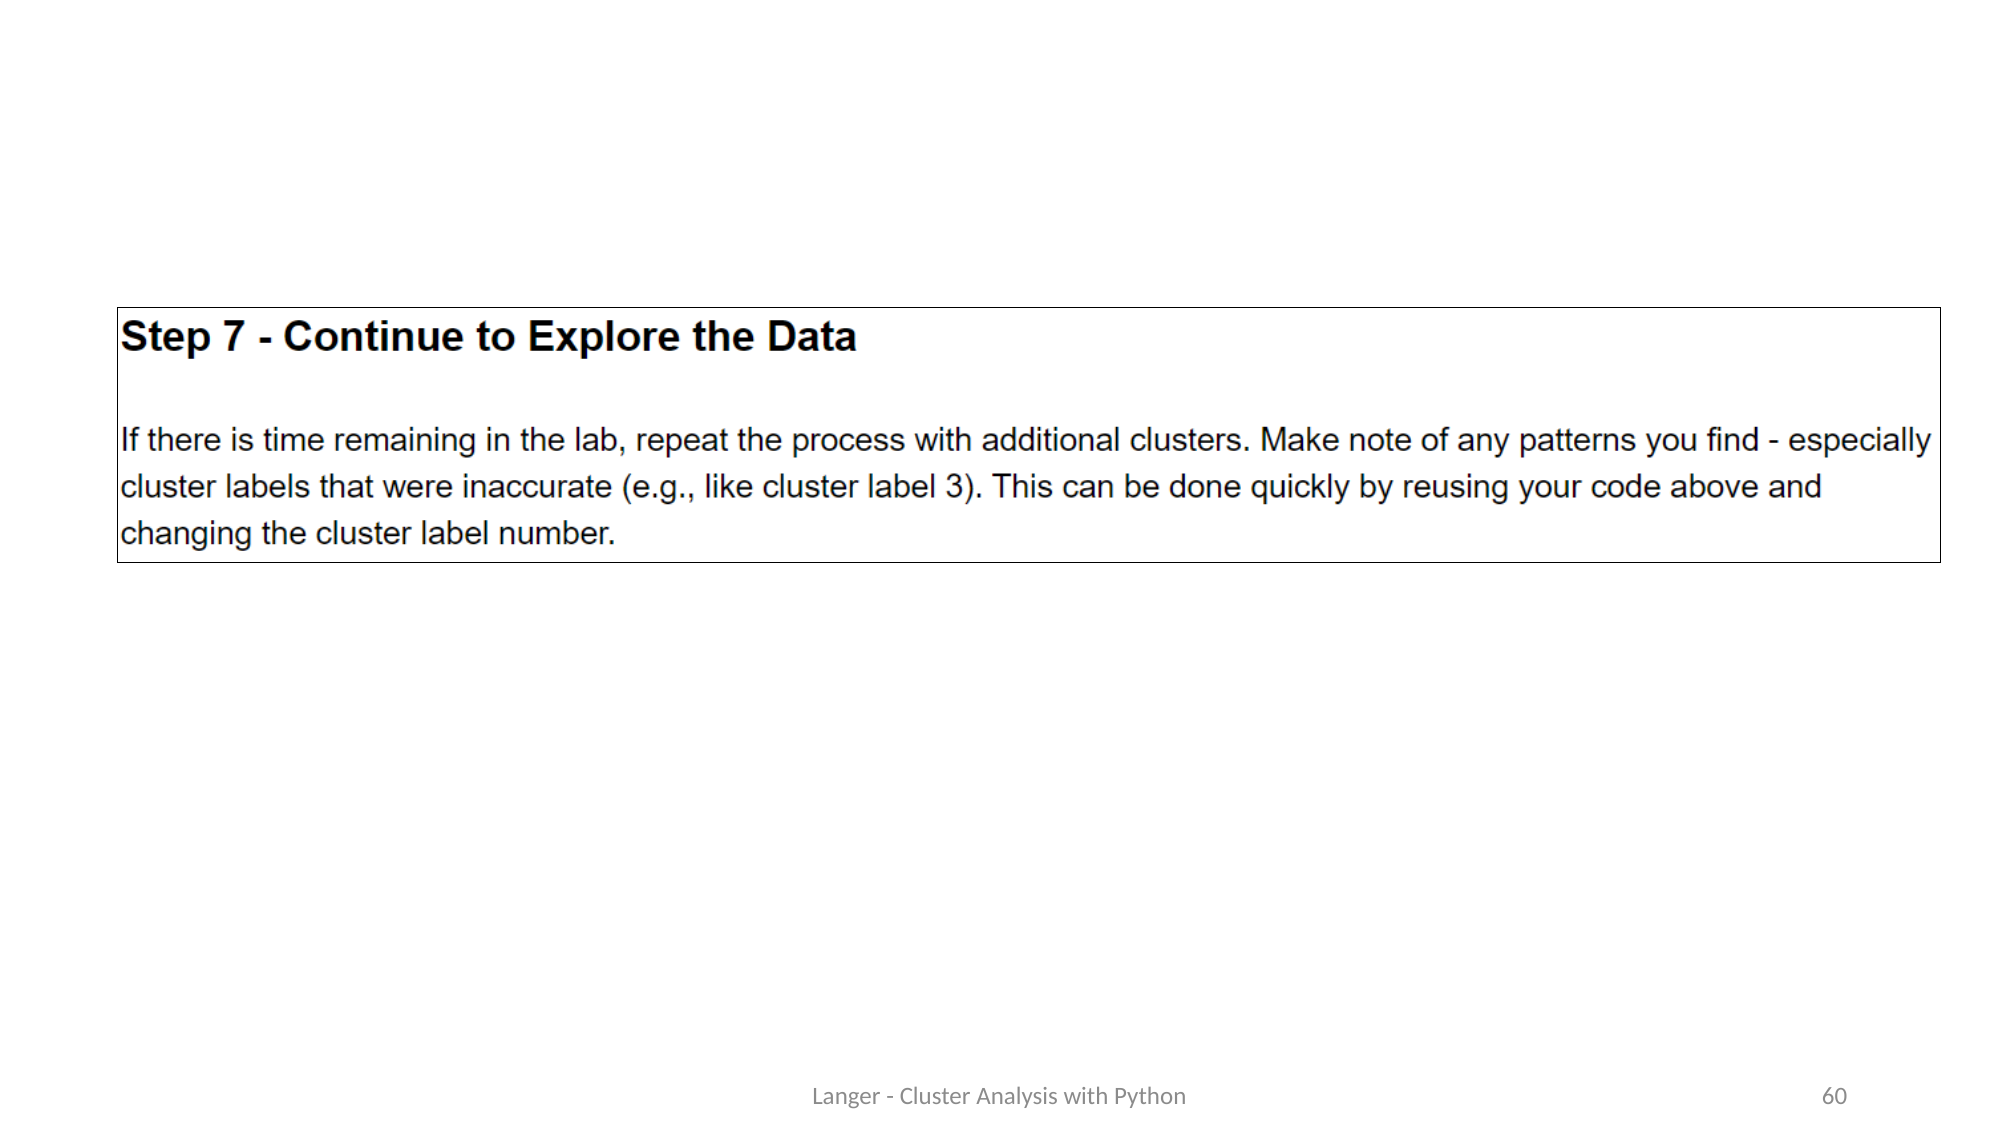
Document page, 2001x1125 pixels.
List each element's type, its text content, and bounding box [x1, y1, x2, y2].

footer Langer - Cluster Analysis with Python [662, 1064, 1338, 1125]
picture [117, 307, 1941, 563]
slide_number 60 [1412, 1064, 1863, 1125]
